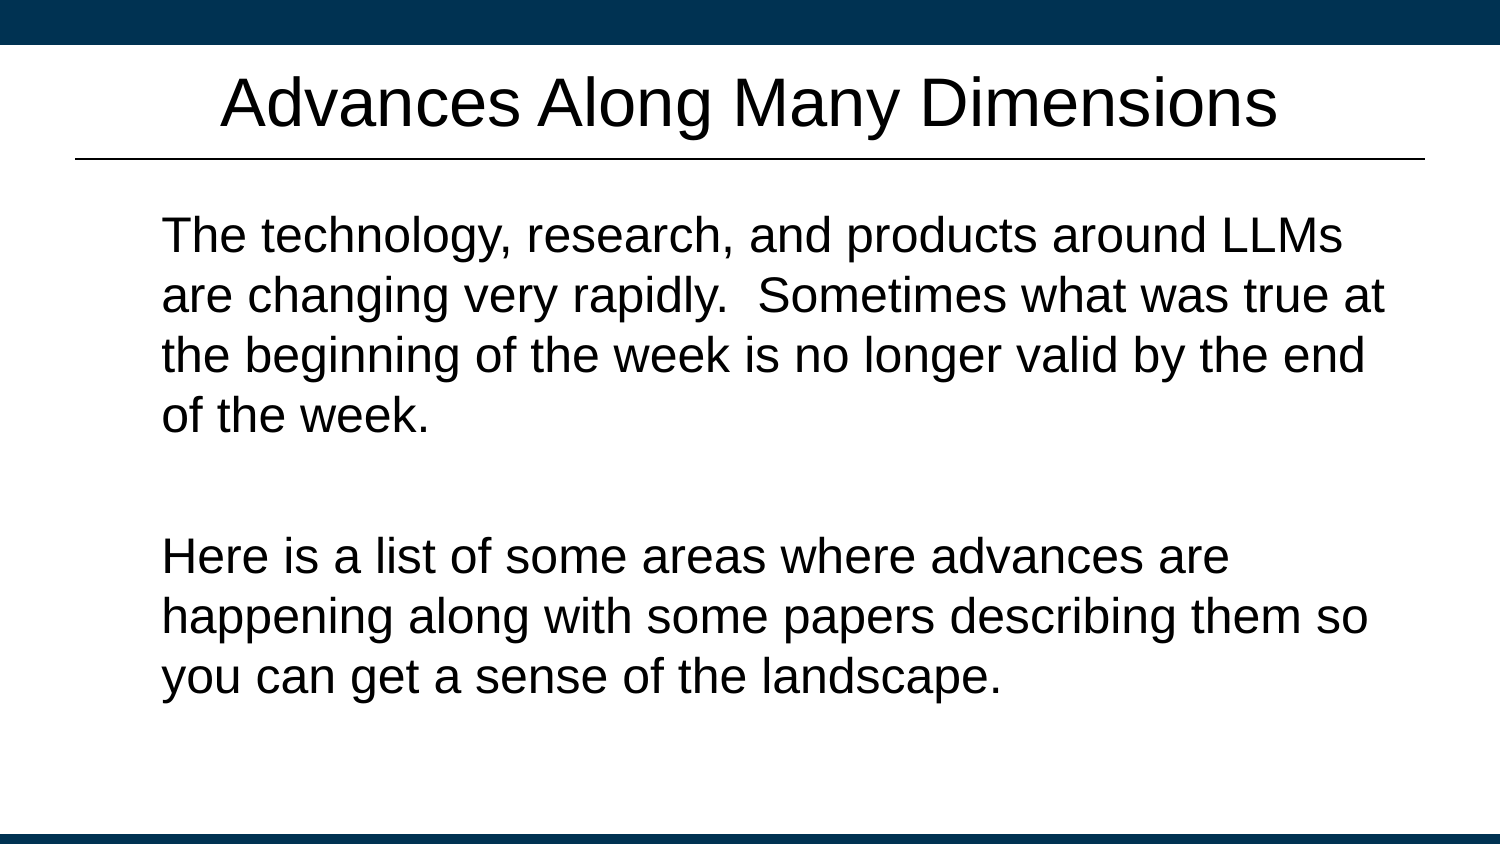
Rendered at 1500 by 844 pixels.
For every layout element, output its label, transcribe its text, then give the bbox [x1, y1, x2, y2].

title Advances Along Many Dimensions [75, 28, 1425, 169]
list The technology, research, and products around LLMs are changing very rapidly. Sometimes what was true at the beginning of the week is no longer valid by the end of the week. Here is a list of some areas where advances are happening along with some papers describing them so you can get a sense of the landscape. [75, 196, 1425, 754]
